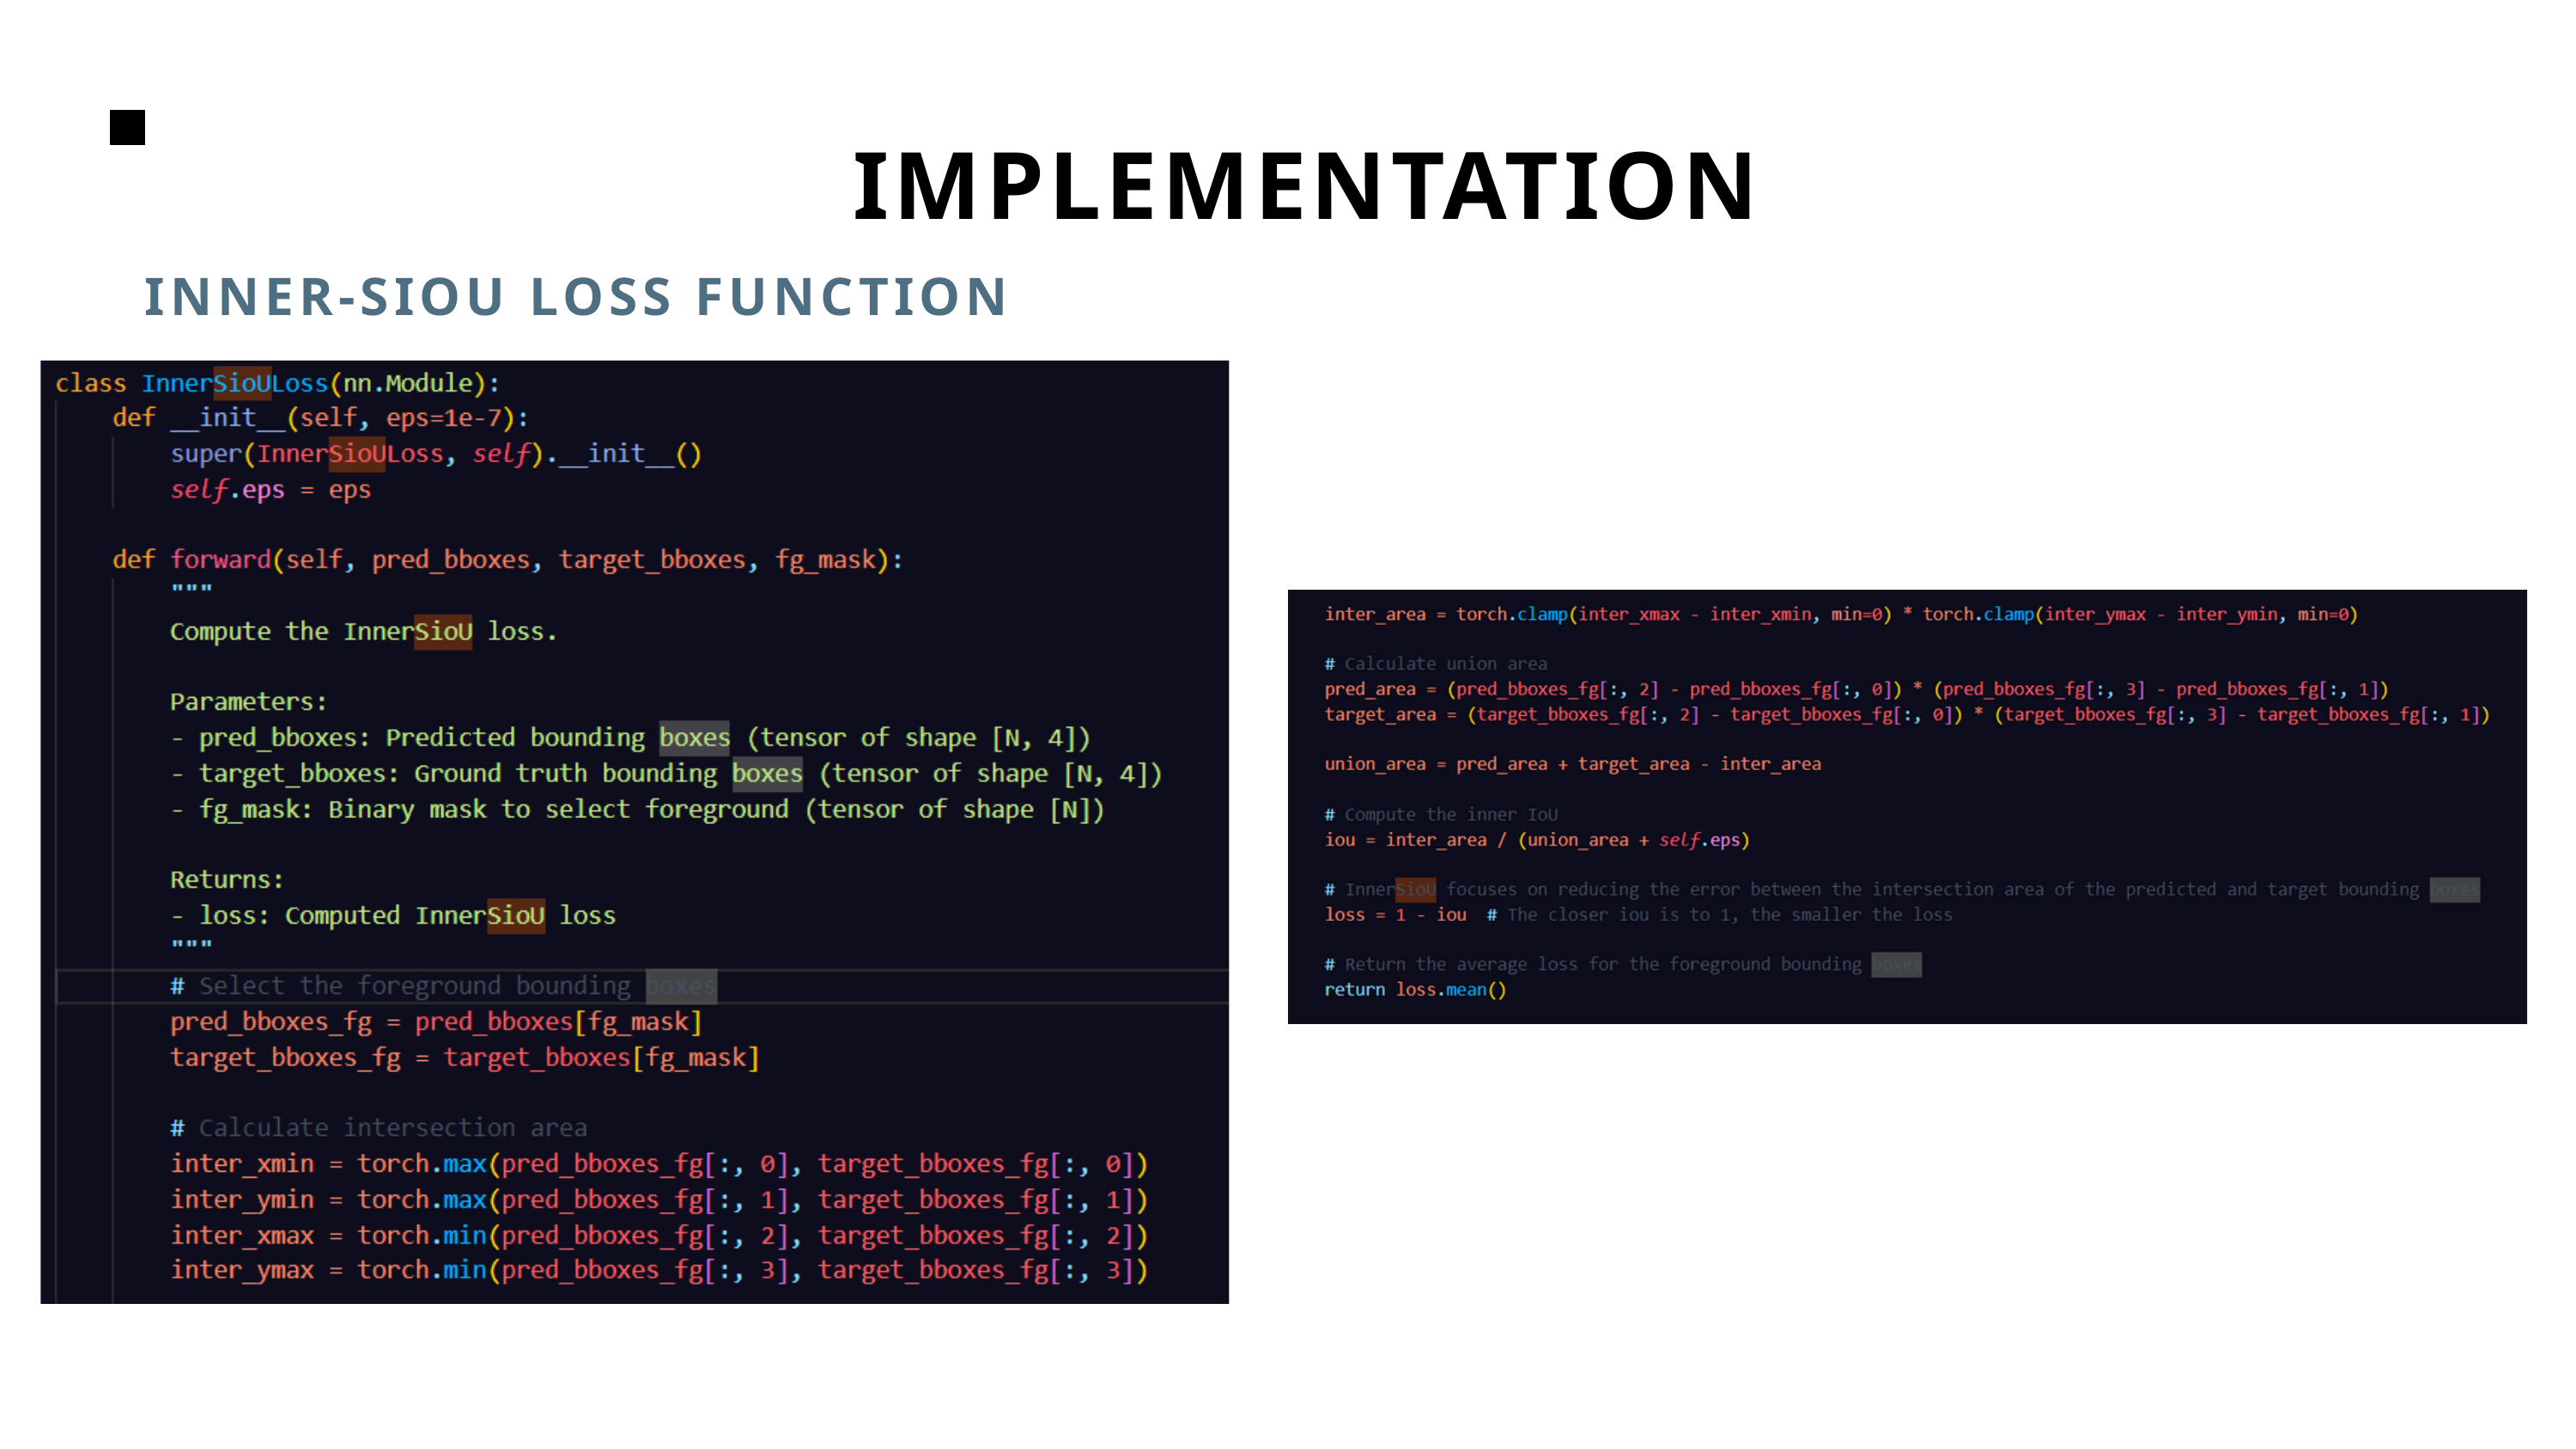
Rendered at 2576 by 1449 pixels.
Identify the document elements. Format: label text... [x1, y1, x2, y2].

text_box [109, 109, 145, 145]
text_box [1287, 590, 2528, 1024]
text_box [40, 361, 1230, 1304]
text_box INNER-SIOU LOSS FUNCTION [144, 252, 1342, 326]
text_box IMPLEMENTATION [658, 106, 1955, 238]
